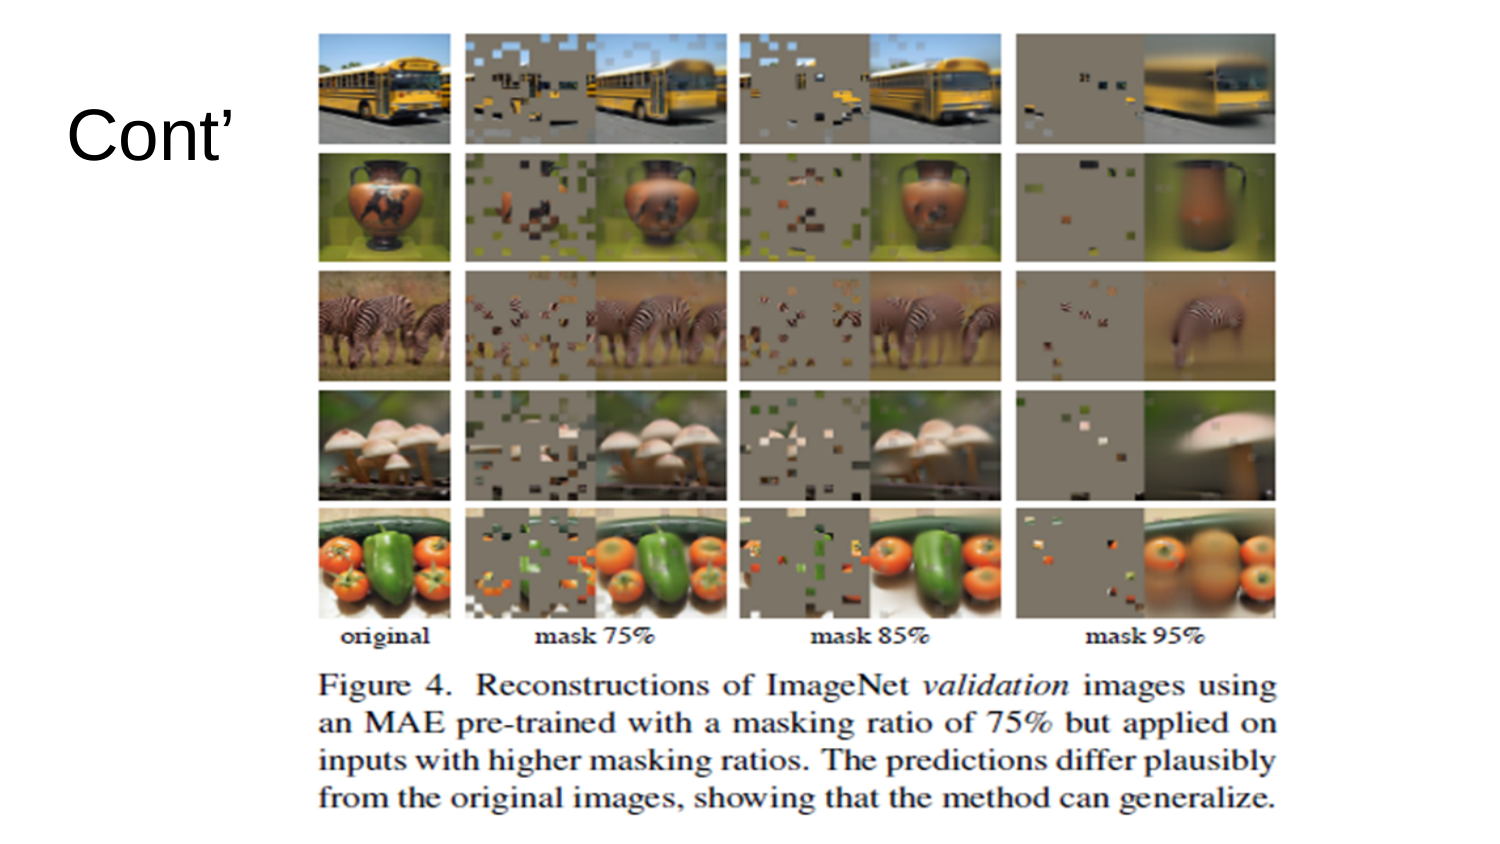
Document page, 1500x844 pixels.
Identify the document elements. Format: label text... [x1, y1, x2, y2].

picture [287, 7, 1299, 836]
title Cont’ [51, 72, 260, 164]
